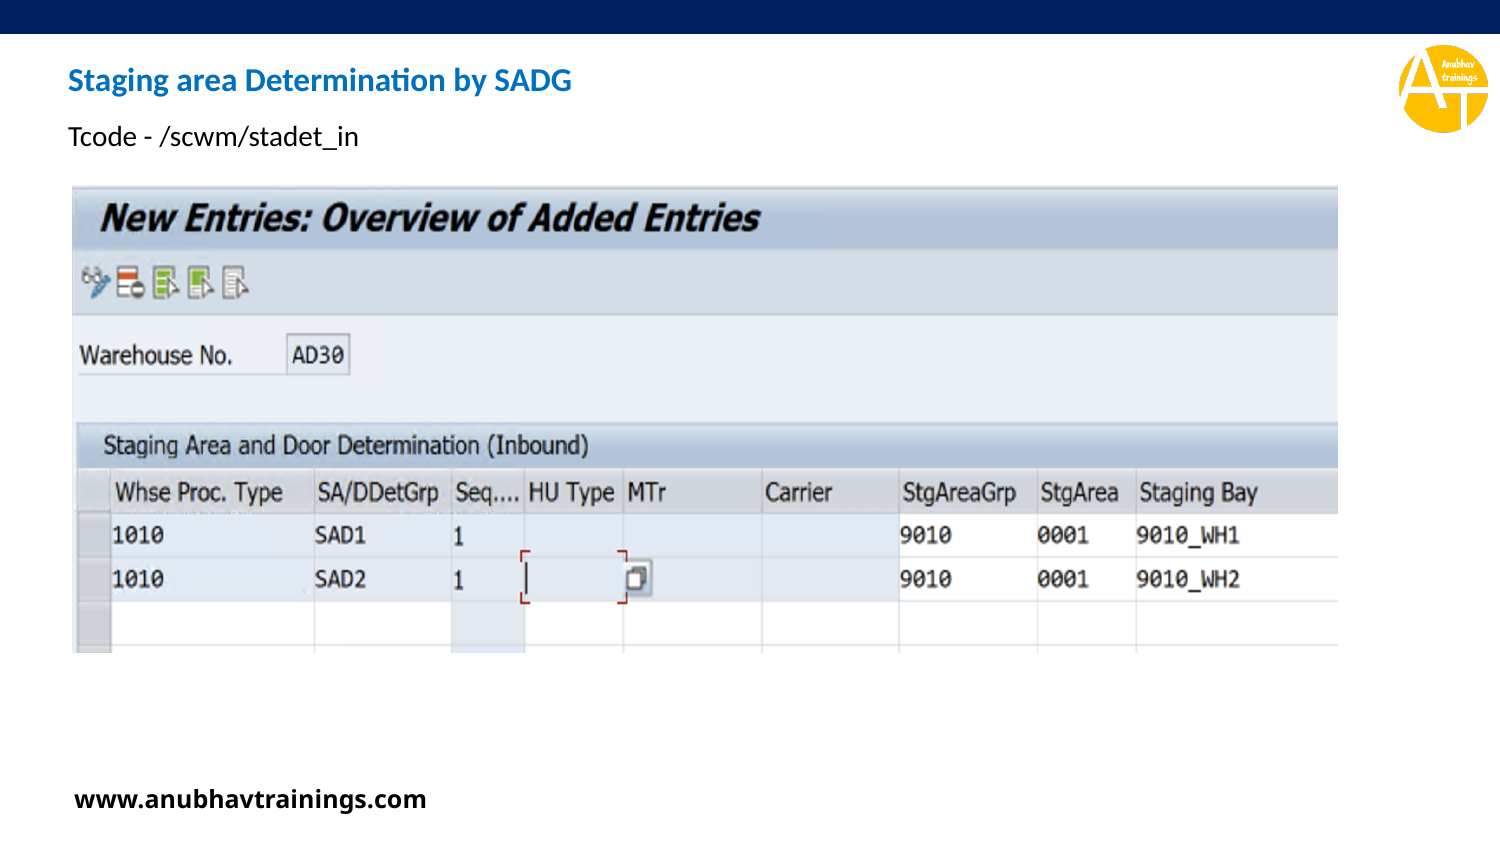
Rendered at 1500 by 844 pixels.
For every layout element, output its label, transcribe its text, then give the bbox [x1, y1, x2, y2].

text_box www.anubhavtrainings.com [13, 776, 489, 822]
text_box Staging area Determination by SADG Tcode - /scwm/stadet_in [53, 40, 1319, 227]
picture [71, 185, 1338, 653]
picture [1390, 39, 1493, 140]
